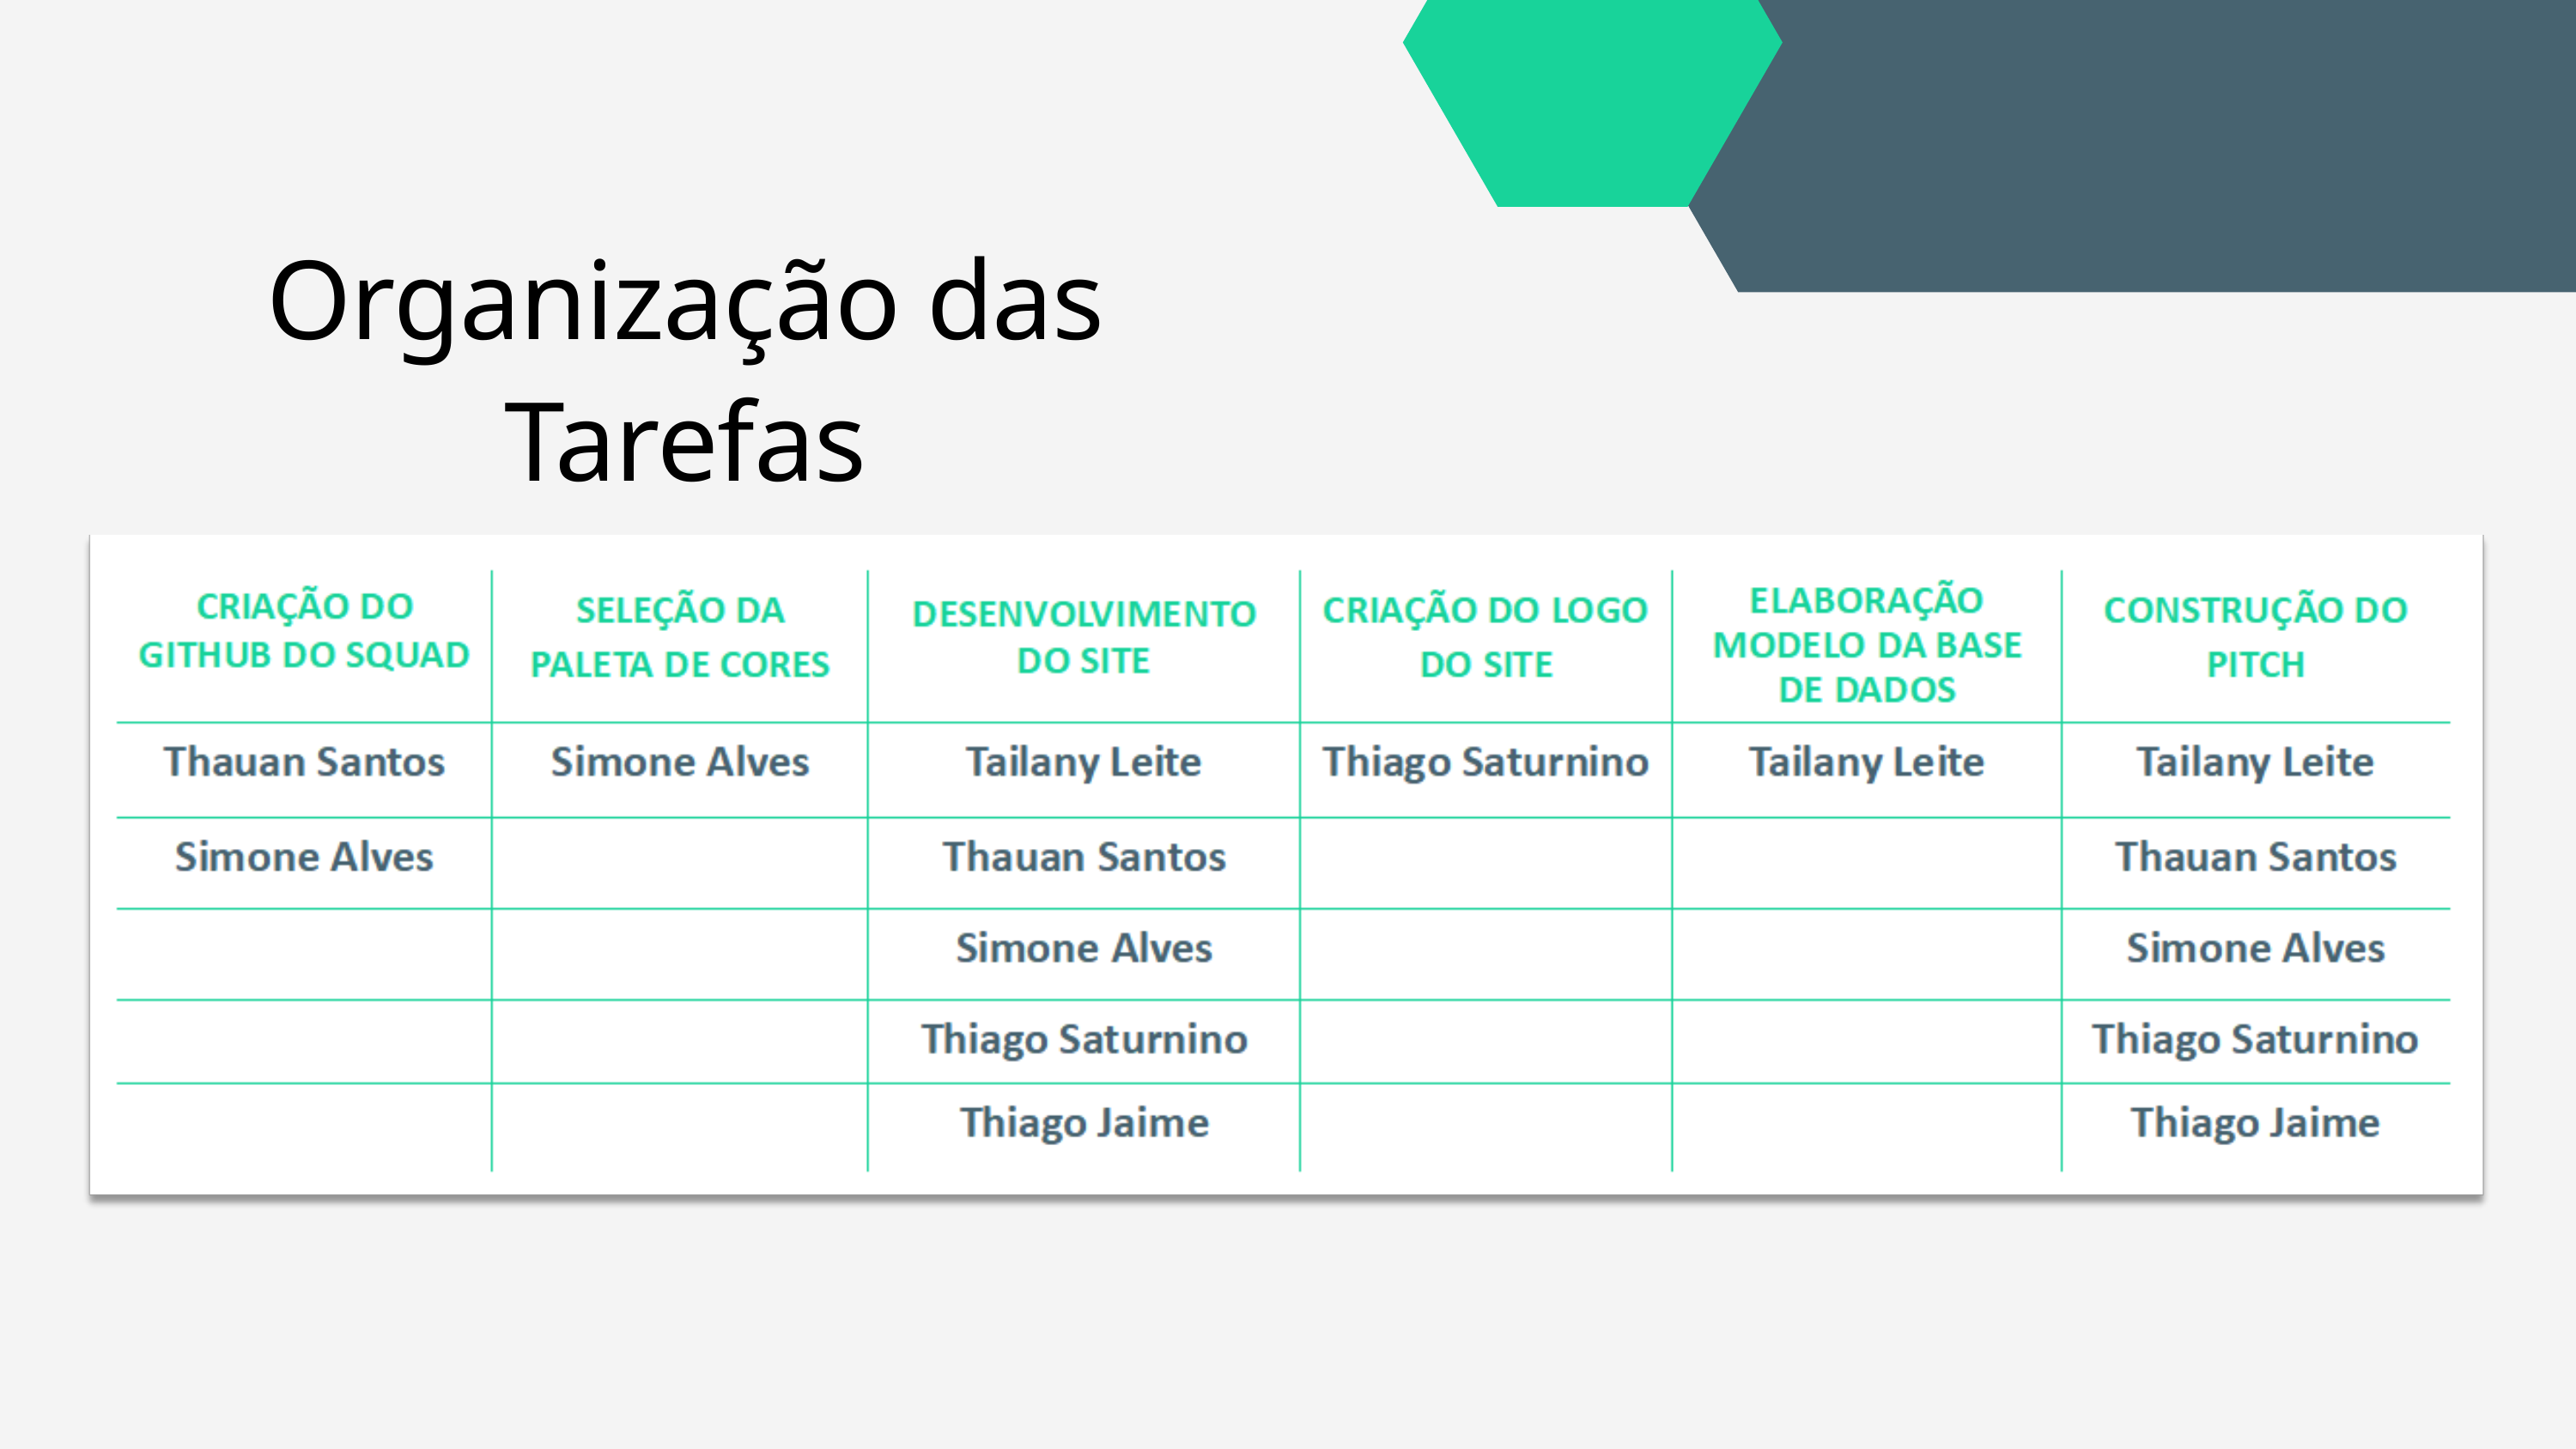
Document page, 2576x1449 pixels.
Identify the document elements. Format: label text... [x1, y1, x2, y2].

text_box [1485, 0, 2576, 293]
text_box Organização das Tarefas [82, 219, 1288, 503]
text_box [82, 535, 2494, 1214]
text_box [1402, 0, 1783, 208]
